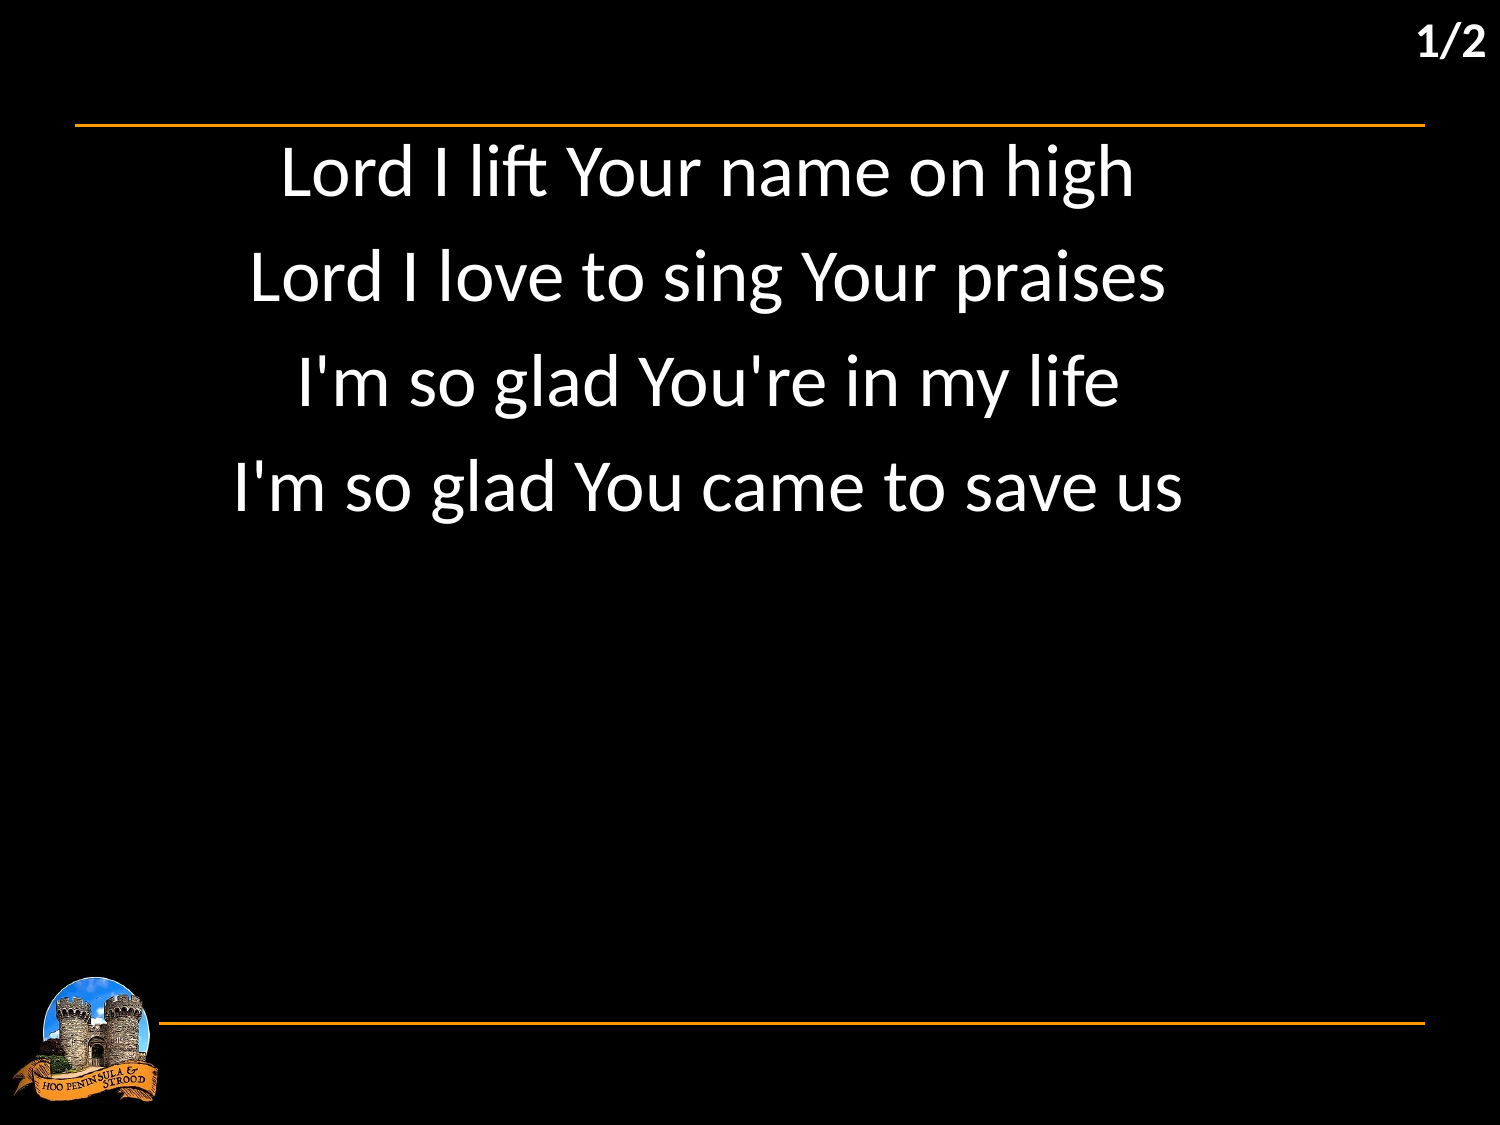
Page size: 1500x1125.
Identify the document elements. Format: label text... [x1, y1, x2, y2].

text_box 1/2 [1399, 0, 1500, 75]
subtitle Lord I lift Your name on high Lord I love to sing Your praises I'm so glad You're in my life I'm so glad You came to save us [0, 113, 1418, 1125]
